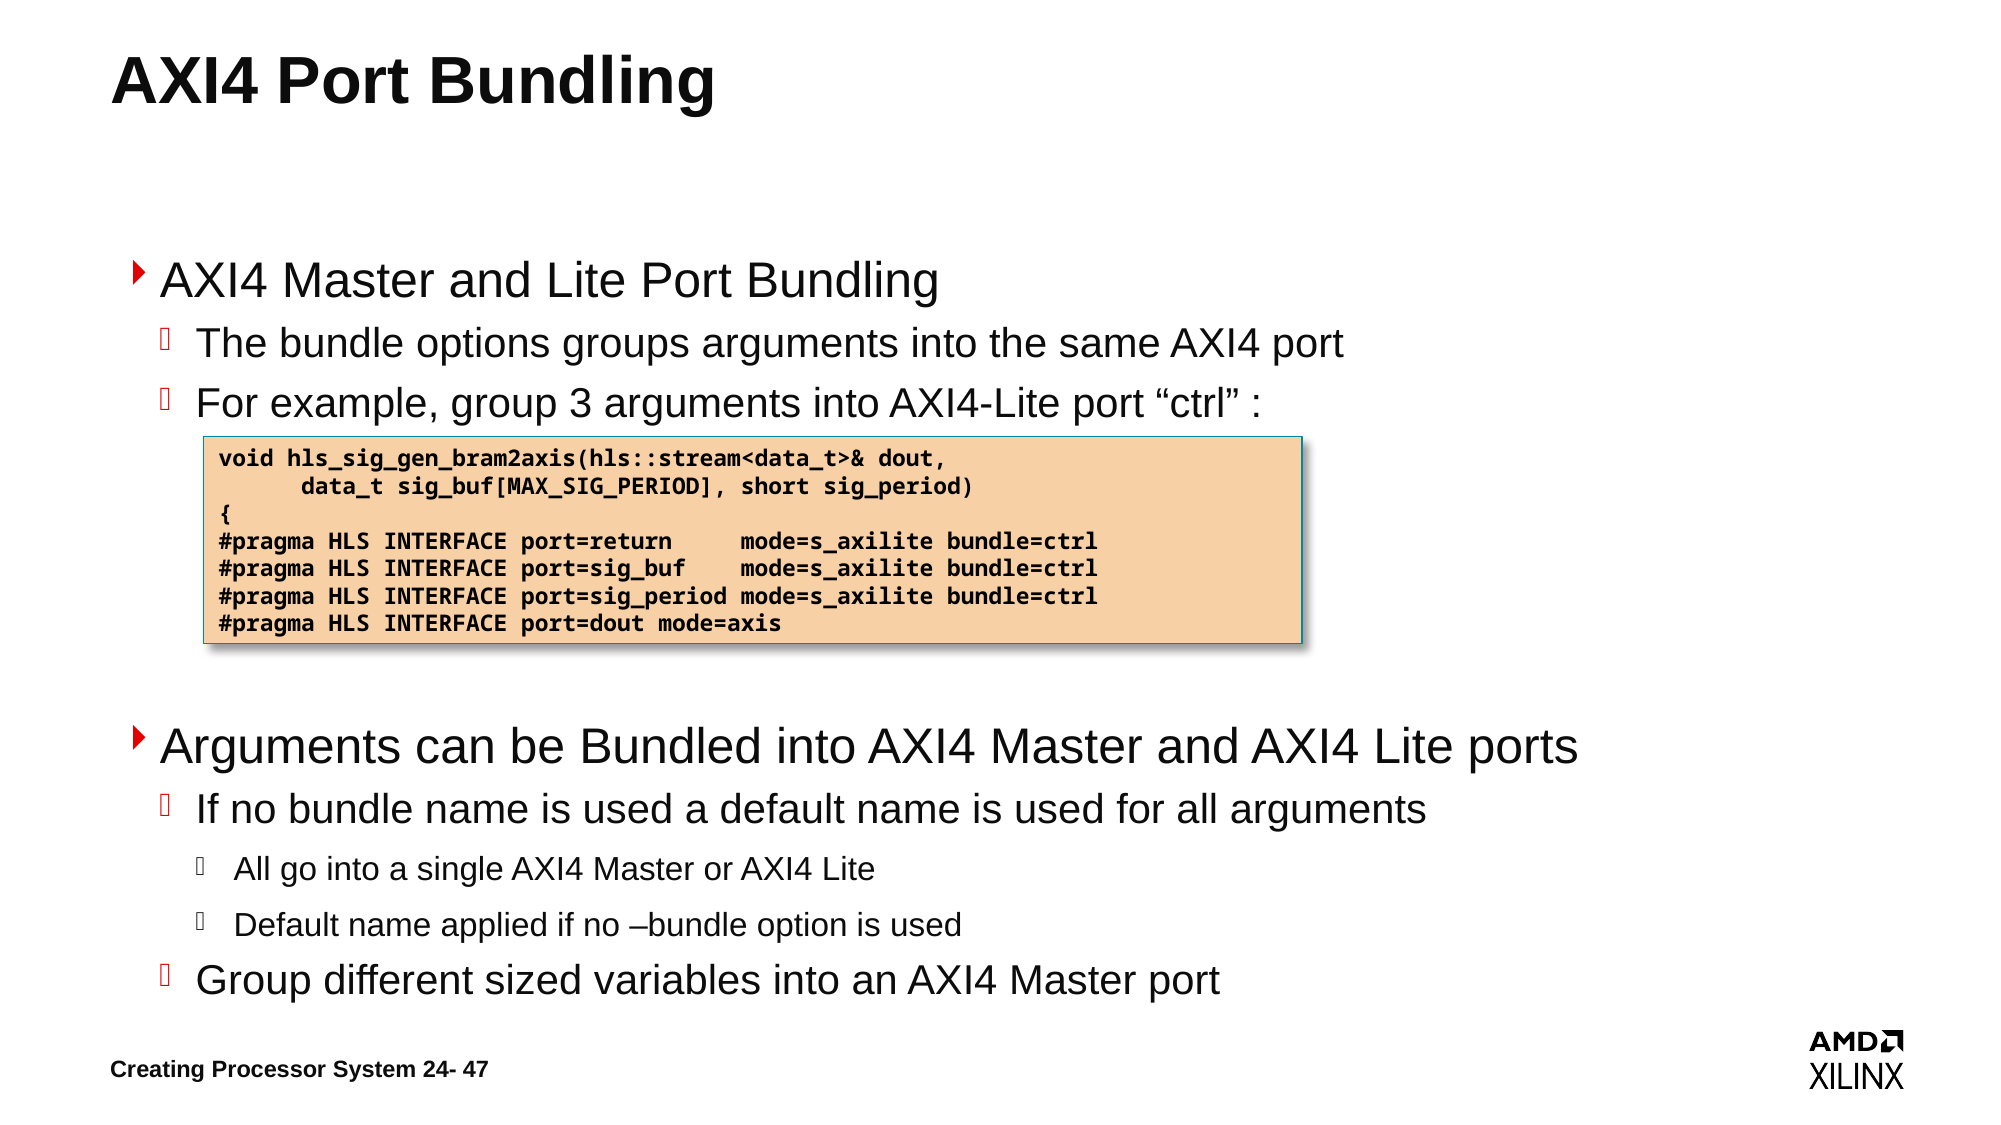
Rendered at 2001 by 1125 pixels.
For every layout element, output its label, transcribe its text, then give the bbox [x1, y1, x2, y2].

text_box void hls_sig_gen_bram2axis(hls::stream<data_t>& dout, data_t sig_buf[MAX_SIG_PERIOD], short sig_period) { #pragma HLS INTERFACE port=return mode=s_axilite bundle=ctrl #pragma HLS INTERFACE port=sig_buf mode=s_axilite bundle=ctrl #pragma HLS INTERFACE port=sig_period mode=s_axilite bundle=ctrl #pragma HLS INTERFACE port=dout mode=axis [203, 436, 1303, 644]
list AXI4 Master and Lite Port Bundling The bundle options groups arguments into the same AXI4 port For example, group 3 arguments into AXI4-Lite port “ctrl” : Arguments can be Bundled into AXI4 Master and AXI4 Lite ports If no bundle name is used a default name is used for all arguments All go into a single AXI4 Master or AXI4 Lite Default name applied if no –bundle option is used Group different sized variables into an AXI4 Master port [106, 239, 1832, 1021]
title AXI4 Port Bundling [95, 38, 1905, 199]
picture [1809, 1030, 1904, 1089]
slide_number Creating Processor System 24- 47 [95, 1037, 604, 1098]
